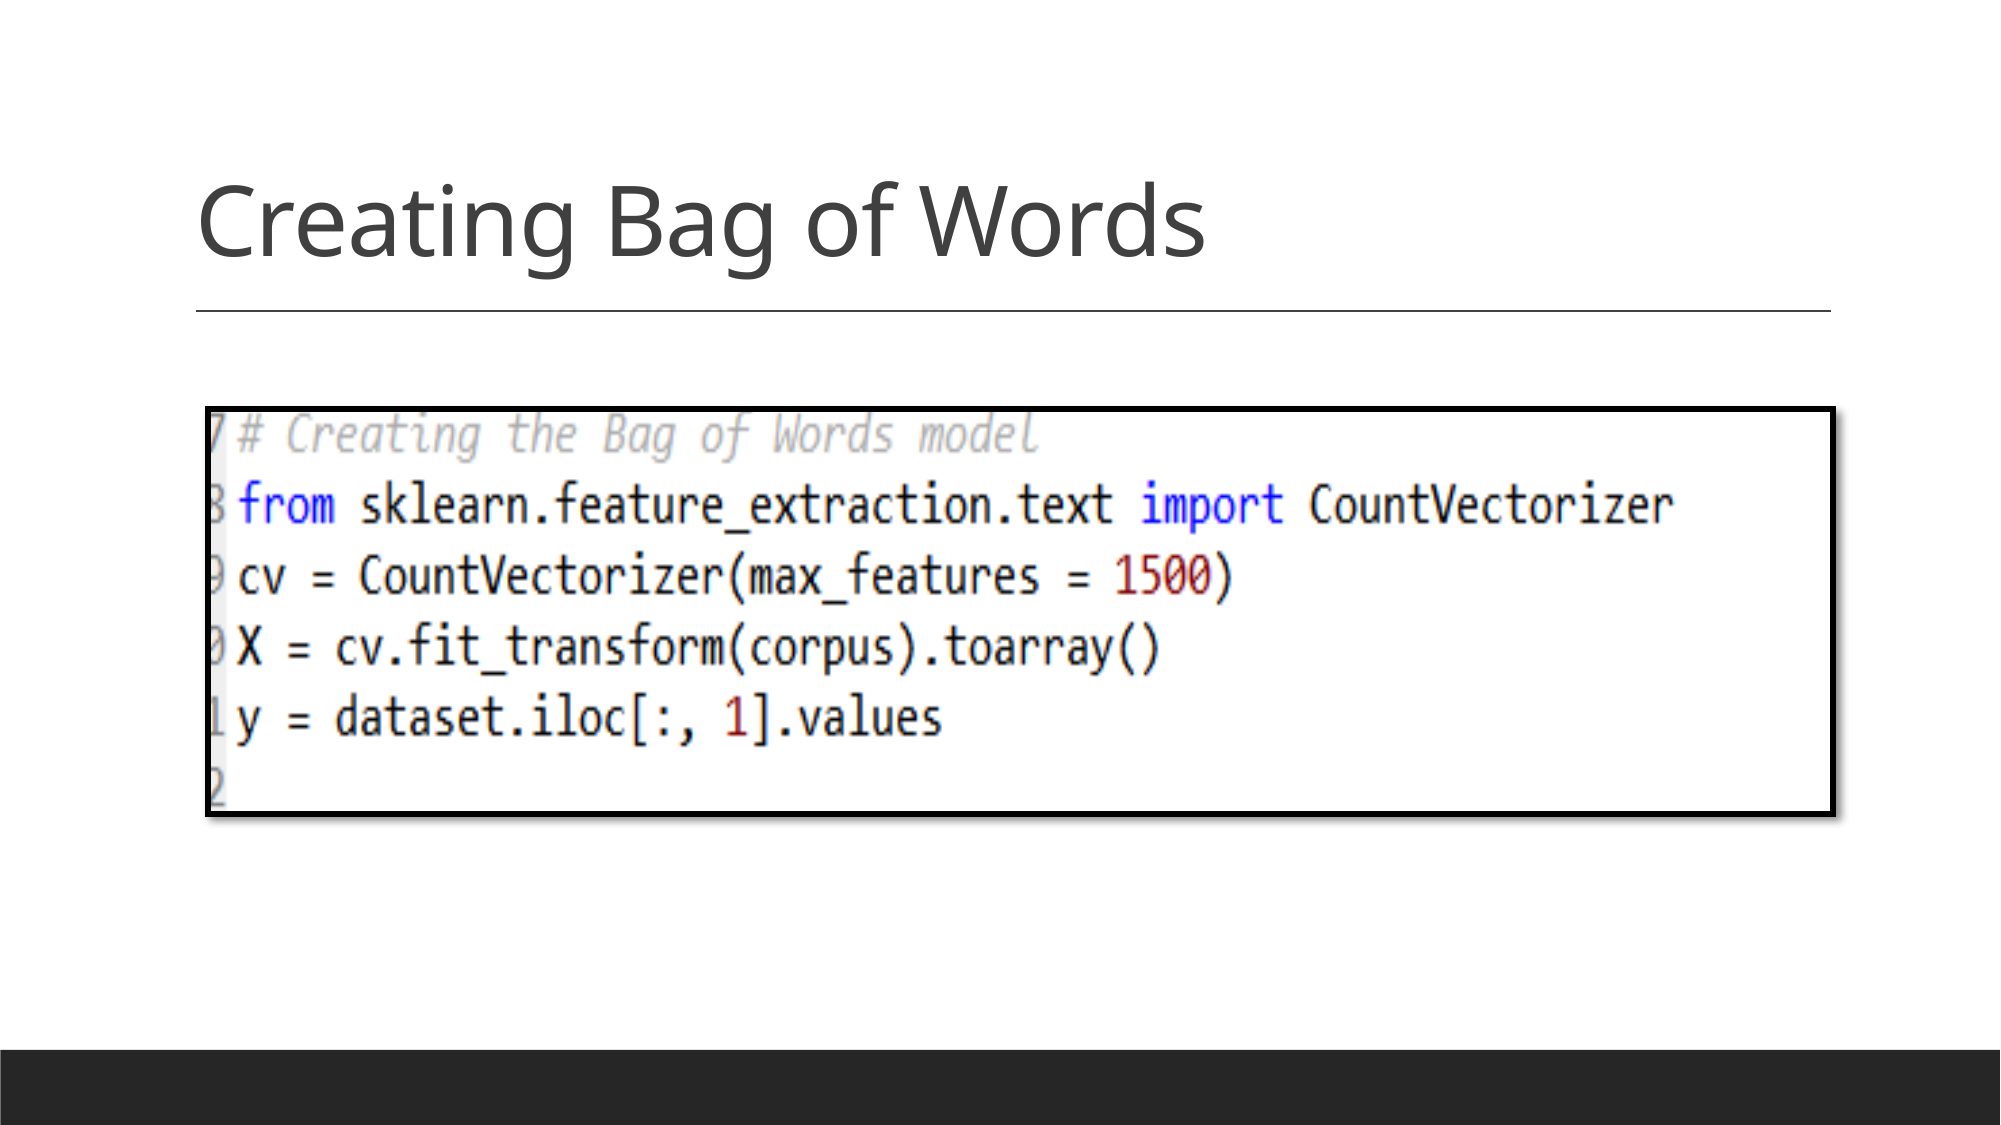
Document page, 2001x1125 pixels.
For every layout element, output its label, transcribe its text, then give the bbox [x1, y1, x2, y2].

title Creating Bag of Words [180, 47, 1830, 285]
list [210, 411, 1831, 812]
